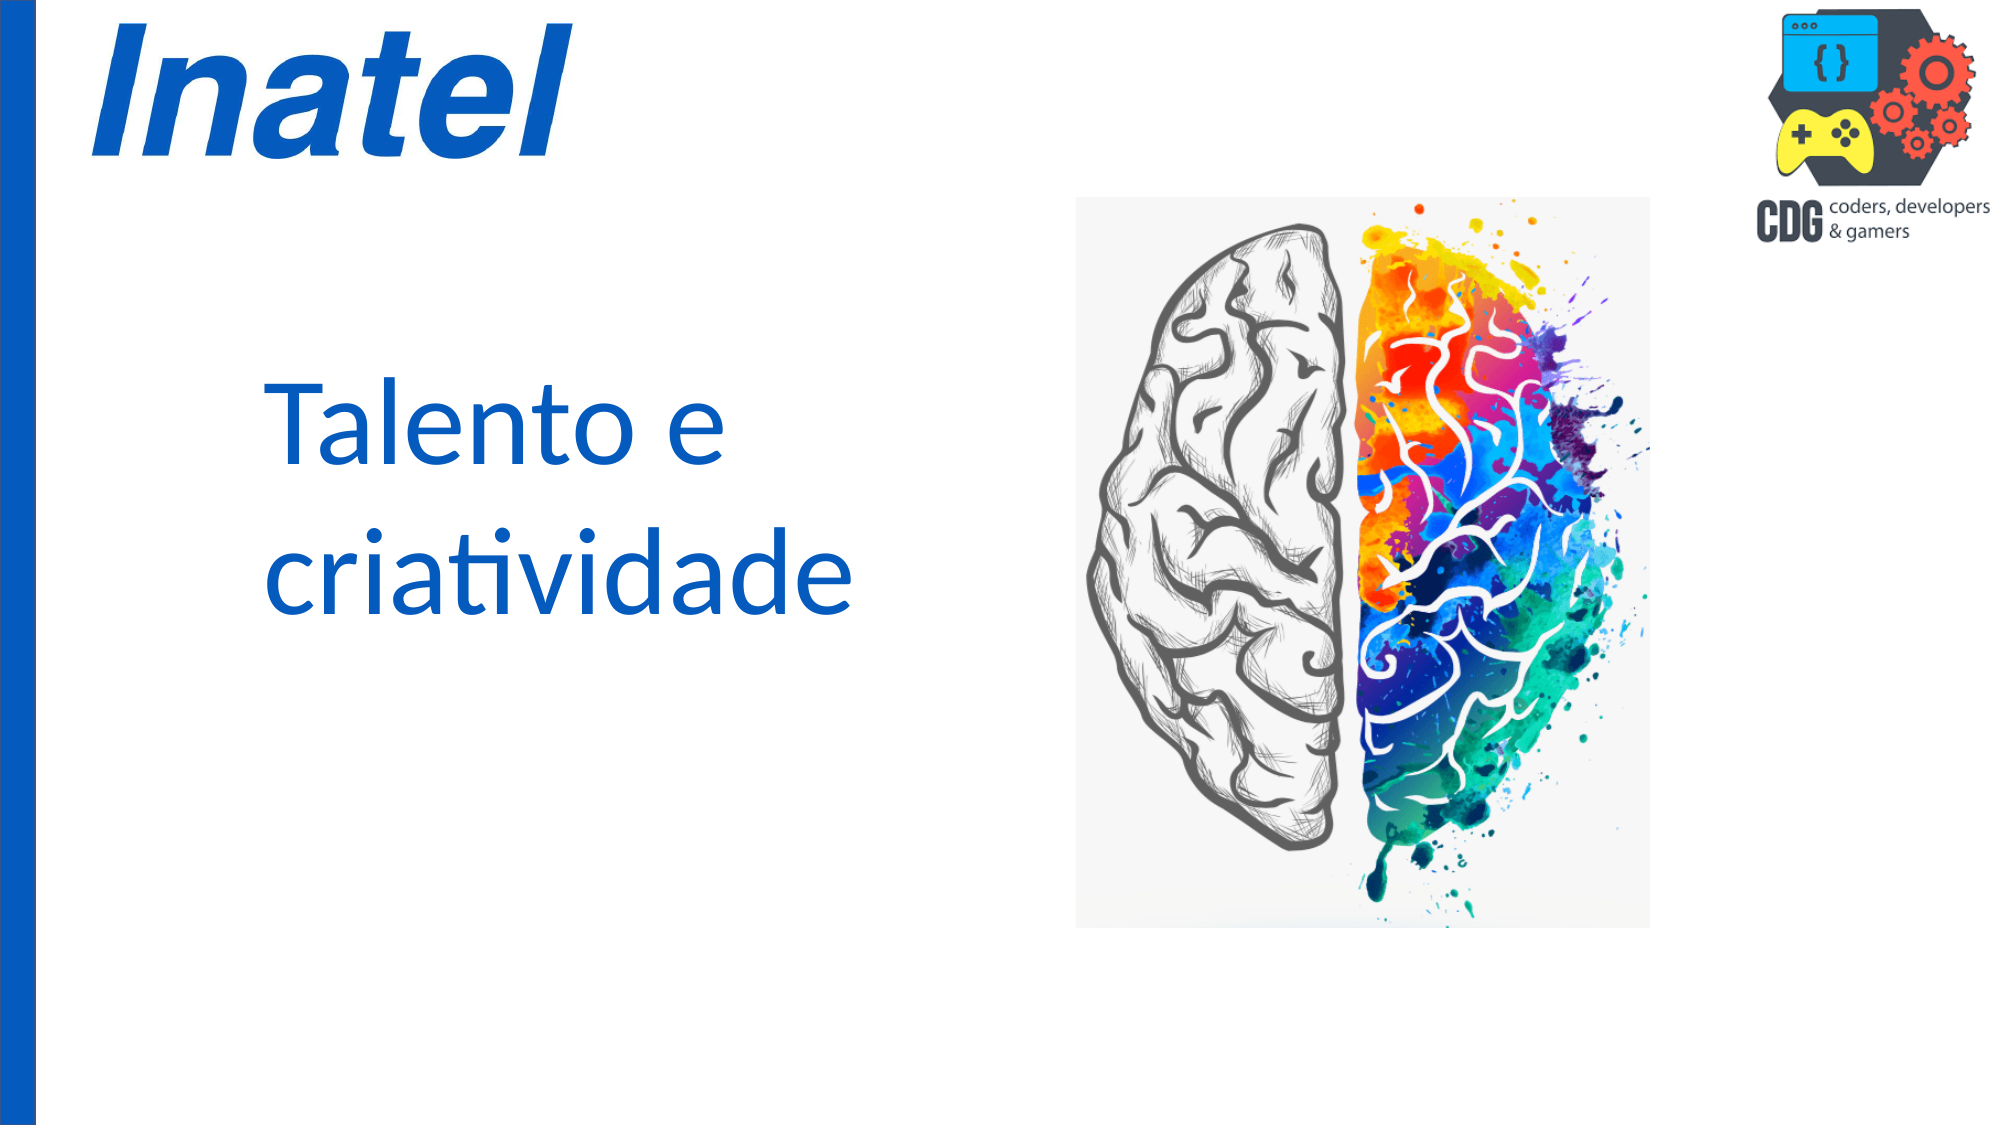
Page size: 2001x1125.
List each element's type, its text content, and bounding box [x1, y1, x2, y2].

text_box Talento e criatividade [249, 332, 1075, 648]
picture [1745, 0, 2000, 255]
picture [1075, 197, 1650, 928]
picture [91, 23, 573, 159]
